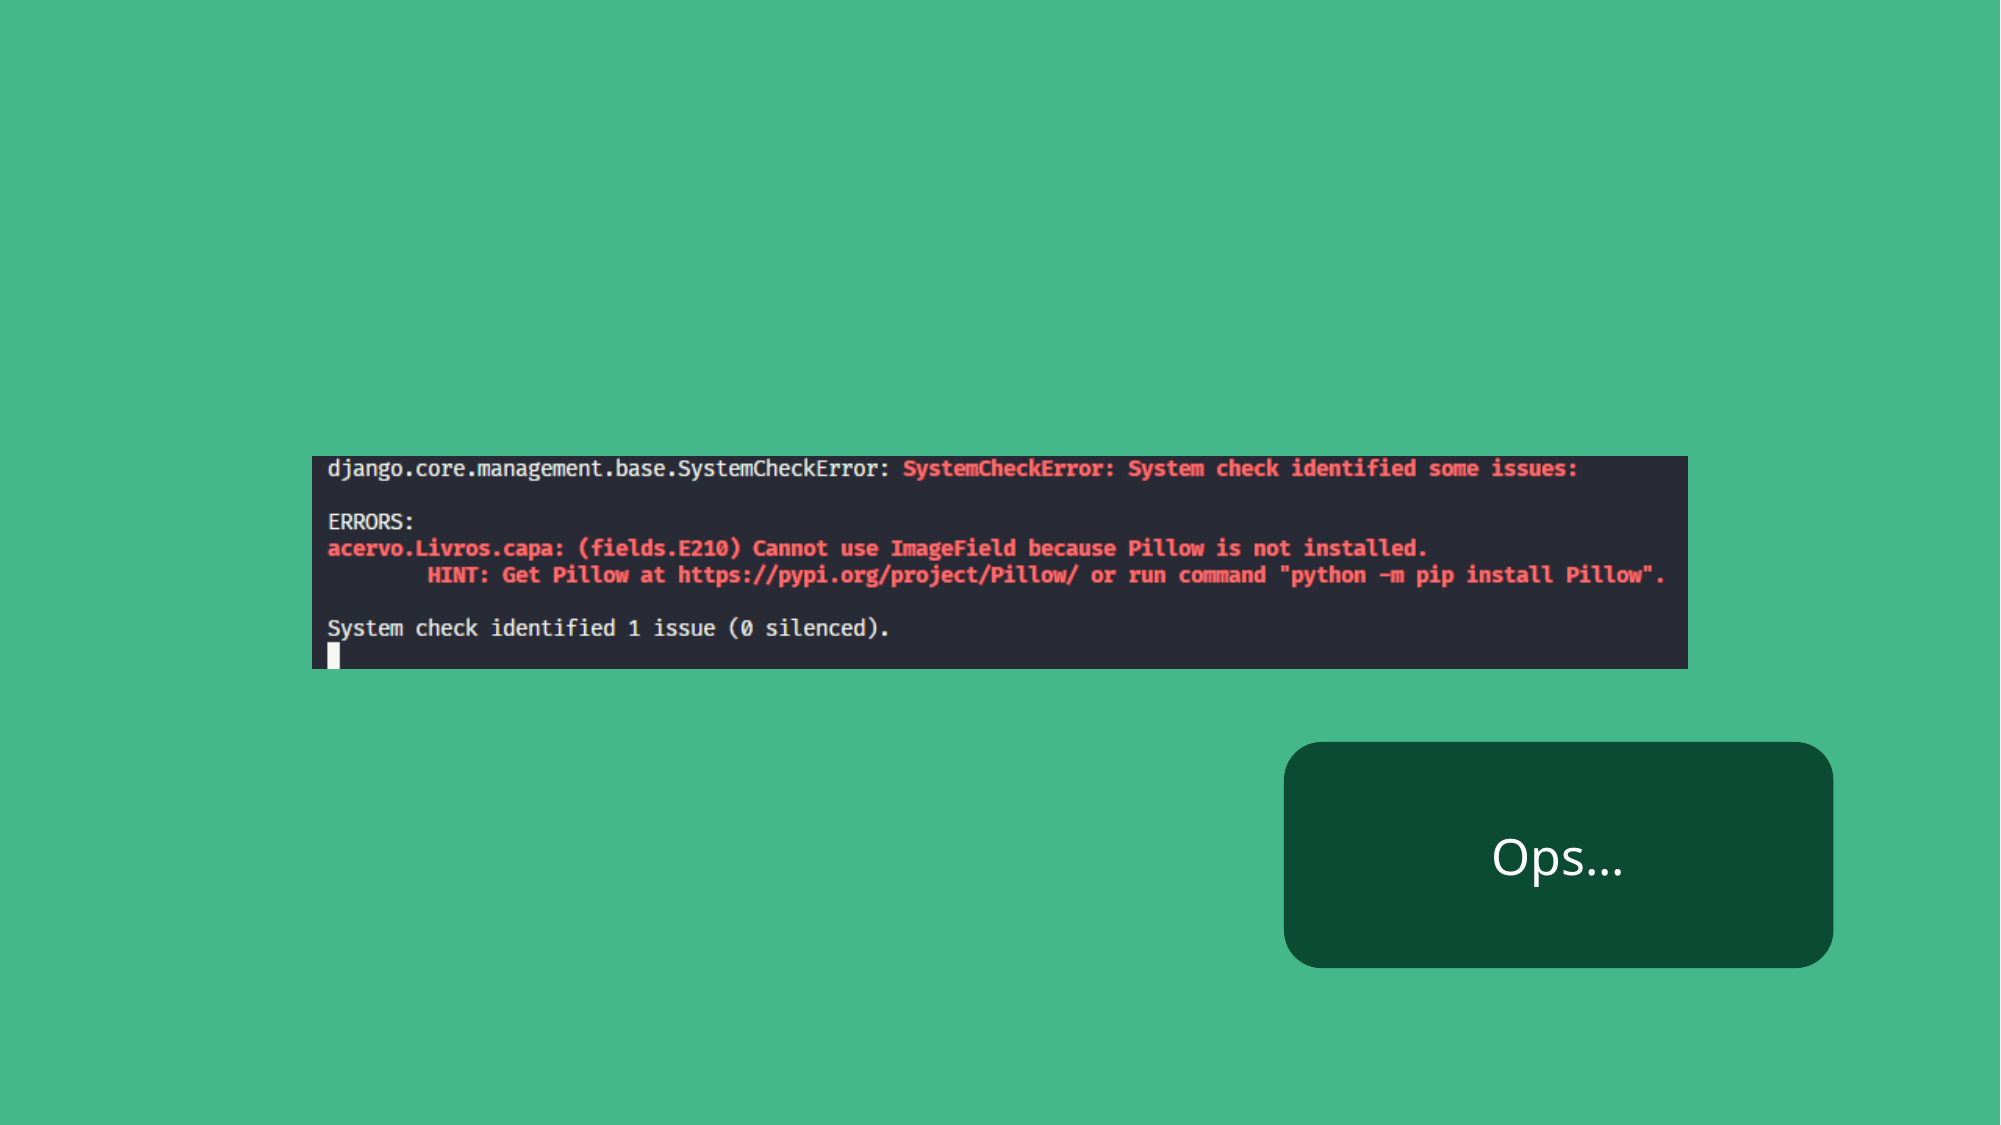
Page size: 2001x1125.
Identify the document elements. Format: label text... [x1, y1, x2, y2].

text_box Ops... [1282, 740, 1835, 970]
picture [311, 455, 1689, 670]
